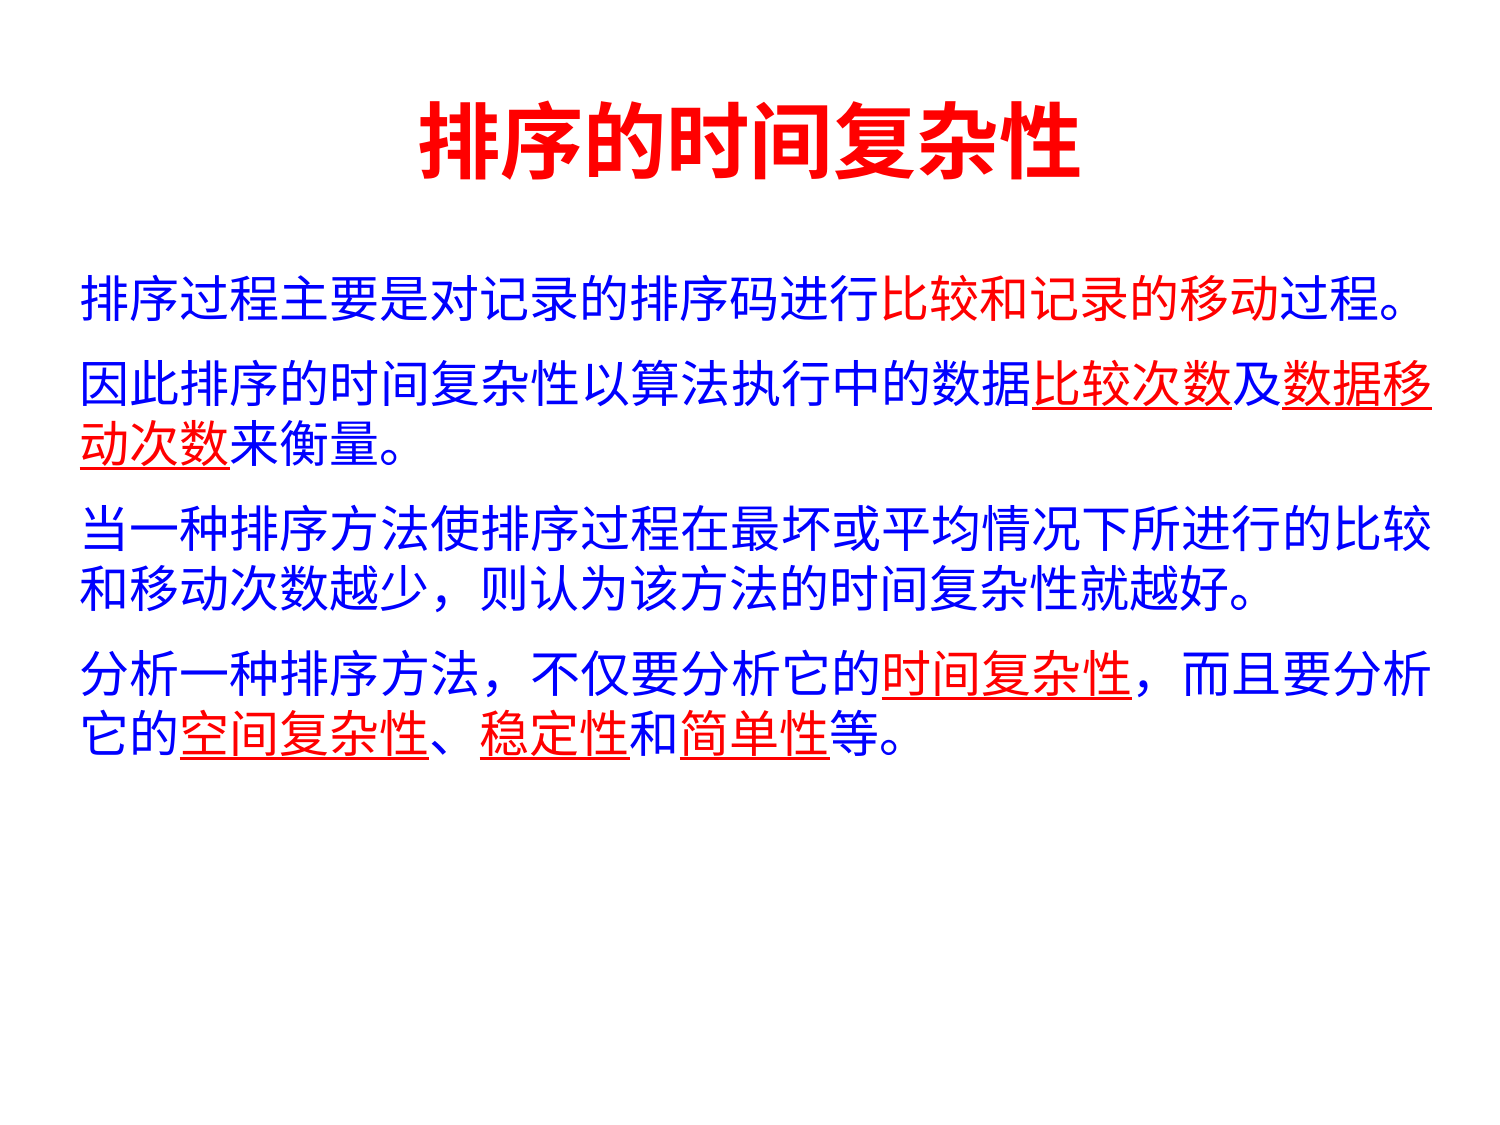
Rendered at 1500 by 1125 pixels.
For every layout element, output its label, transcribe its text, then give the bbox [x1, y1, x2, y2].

title 排序的时间复杂性 [75, 45, 1425, 233]
text_box 排序过程主要是对记录的排序码进行比较和记录的移动过程。 因此排序的时间复杂性以算法执行中的数据比较次数及数据移动次数来衡量。 当一种排序方法使排序过程在最坏或平均情况下所进行的比较和移动次数越少，则认为该方法的时间复杂性就越好。 分析一种排序方法，不仅要分析它的时间复杂性，而且要分析它的空间复杂性、稳定性和简单性等。 [64, 260, 1447, 856]
